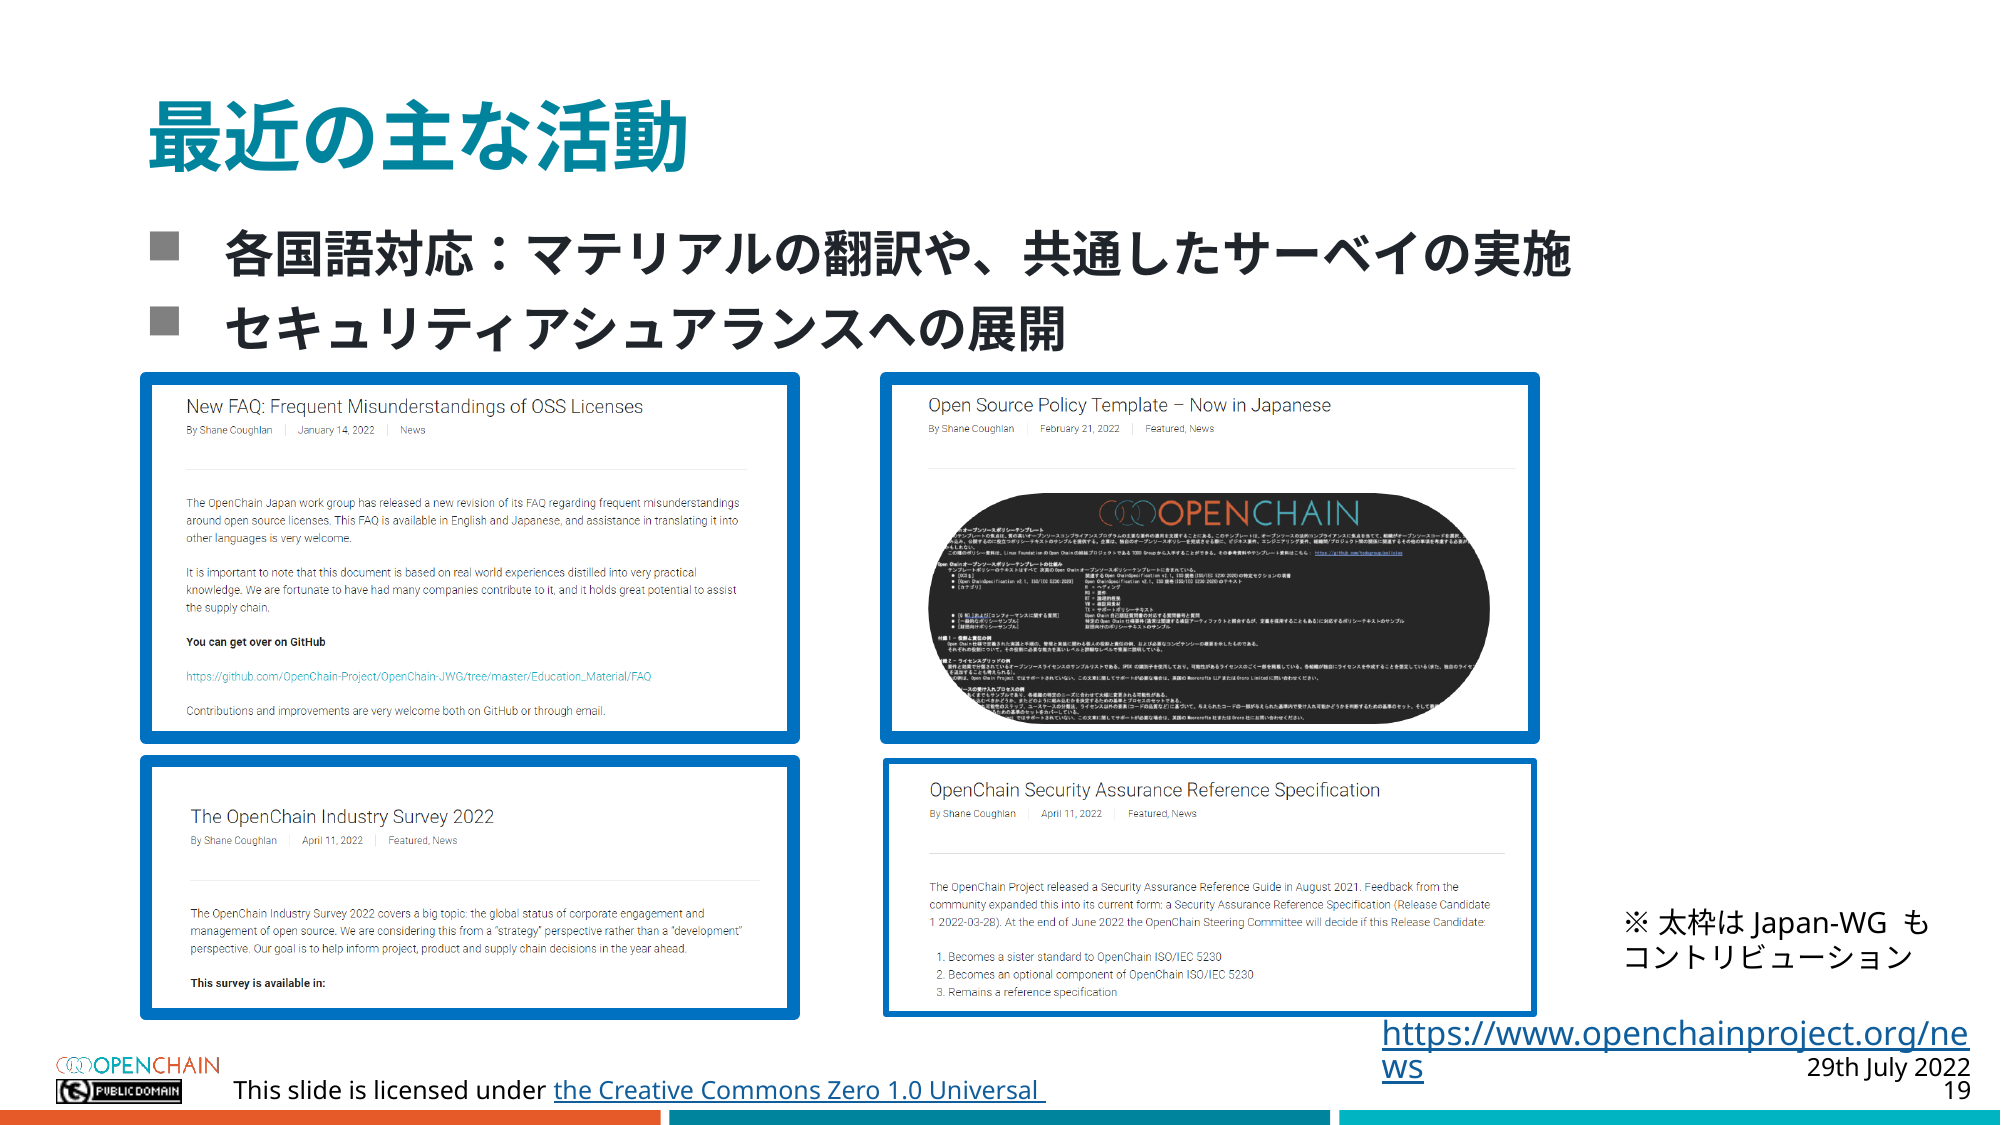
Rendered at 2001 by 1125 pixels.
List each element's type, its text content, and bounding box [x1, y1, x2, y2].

text_box [886, 378, 1534, 738]
slide_number 19 [1536, 1079, 1987, 1103]
text_box https://www.openchainproject.org/news [1366, 1001, 1987, 1067]
picture [56, 1079, 182, 1104]
text_box ※太枠はJapan-WG も コントリビューション [1607, 896, 1960, 982]
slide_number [1536, 1067, 1987, 1079]
list 各国語対応：マテリアルの翻訳や、共通したサーベイの実施 セキュリティアシュアランスへの展開 [145, 222, 1839, 288]
text_box [145, 378, 794, 738]
title 最近の主な活動 [146, 87, 1839, 193]
picture [179, 391, 747, 727]
text_box [145, 760, 794, 1015]
picture [916, 776, 1505, 1009]
picture [56, 1056, 219, 1074]
text_box [886, 760, 1534, 1015]
picture [906, 388, 1516, 735]
picture [179, 801, 760, 1009]
